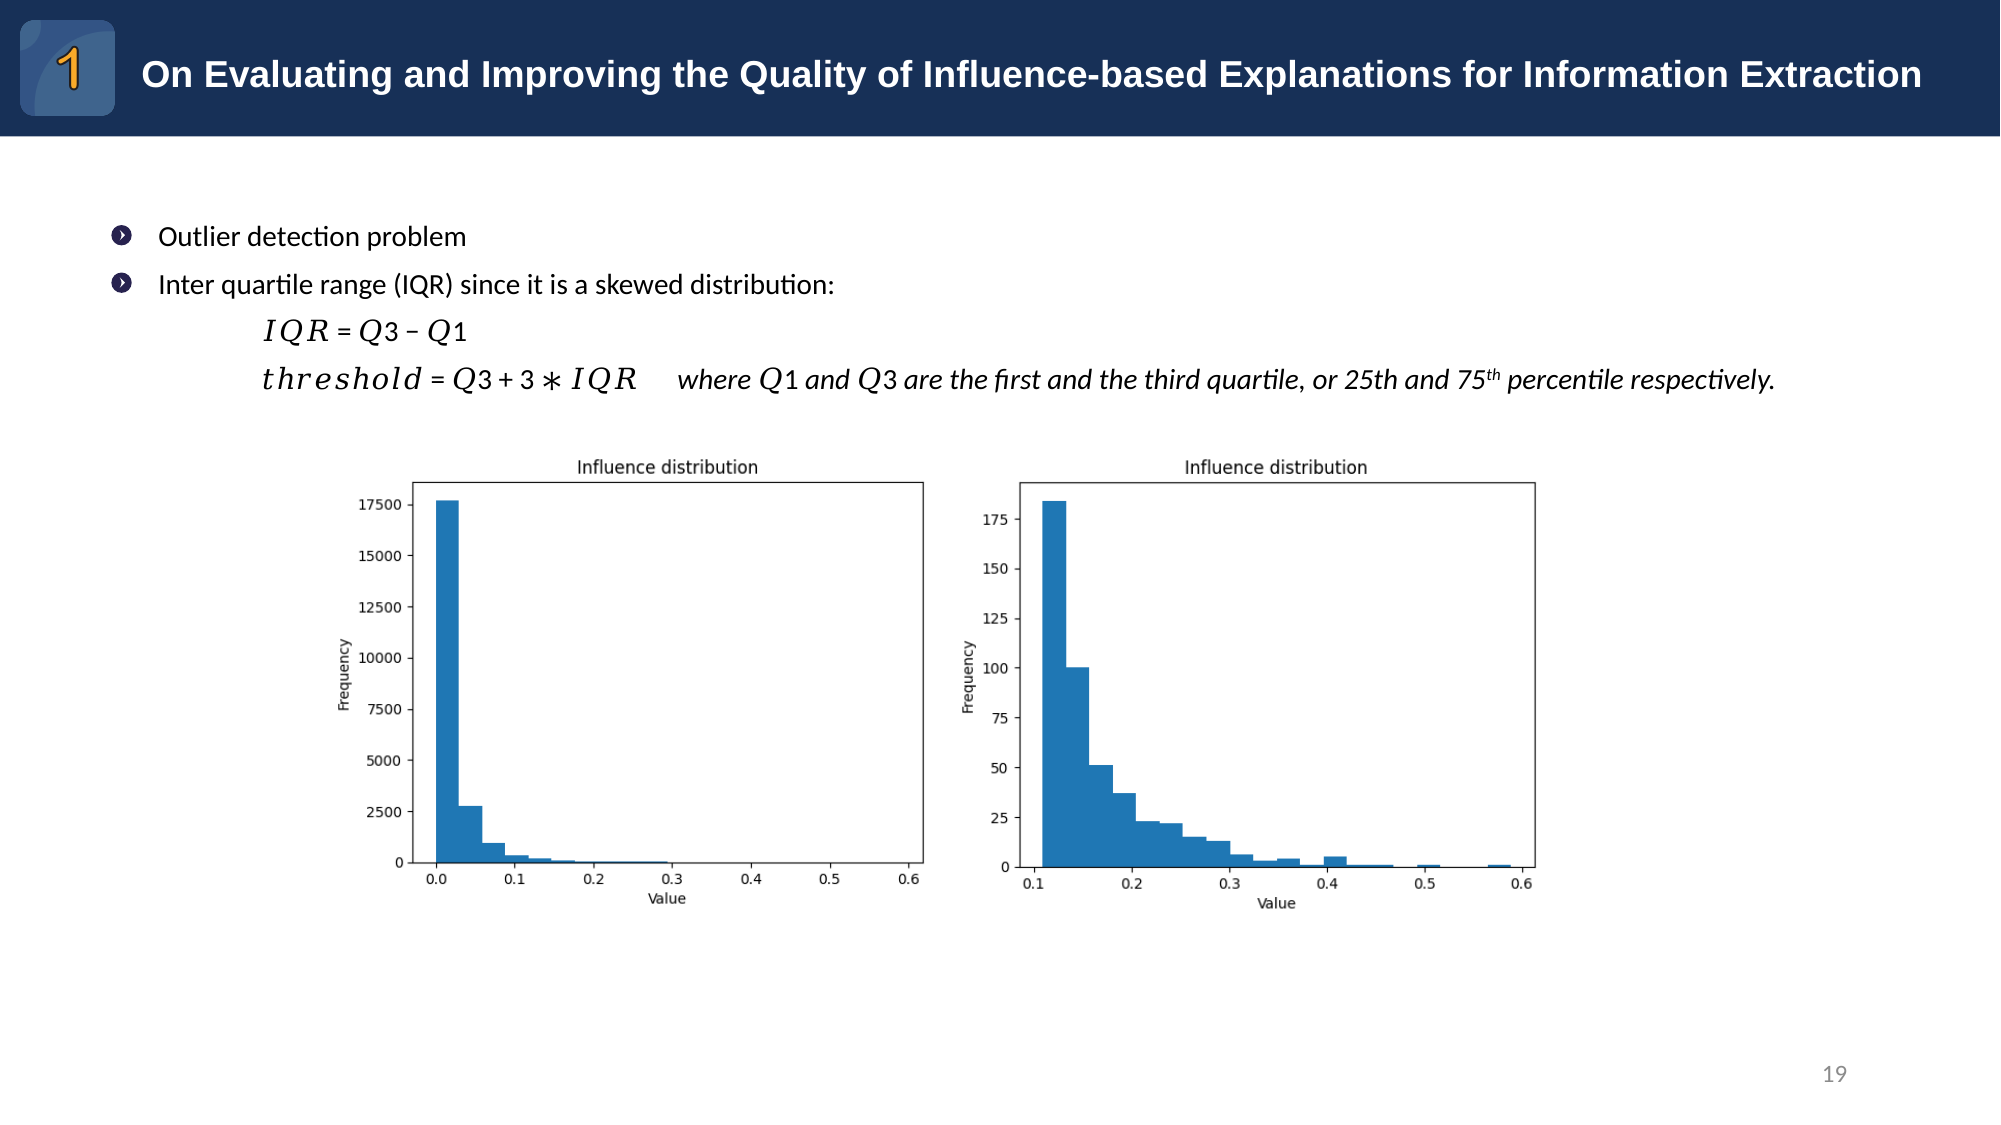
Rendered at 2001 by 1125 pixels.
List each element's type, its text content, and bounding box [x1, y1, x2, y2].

picture [951, 449, 1544, 922]
picture [19, 20, 115, 116]
title On Evaluating and Improving the Quality of Influence-based Explanations for Information Extraction [126, 0, 1980, 137]
picture [327, 449, 933, 918]
slide_number 19 [1412, 1042, 1863, 1103]
list Outlier detection problem Inter quartile range (IQR) since it is a skewed distribution: 𝐼𝑄𝑅 = 𝑄3 − 𝑄1 𝑡ℎ𝑟𝑒𝑠ℎ𝑜𝑙𝑑 = 𝑄3 + 3 ∗ 𝐼𝑄𝑅 where 𝑄1 and 𝑄3 are the first and the third quartile, or 25th and 75th percentile respectively. [96, 210, 1863, 419]
